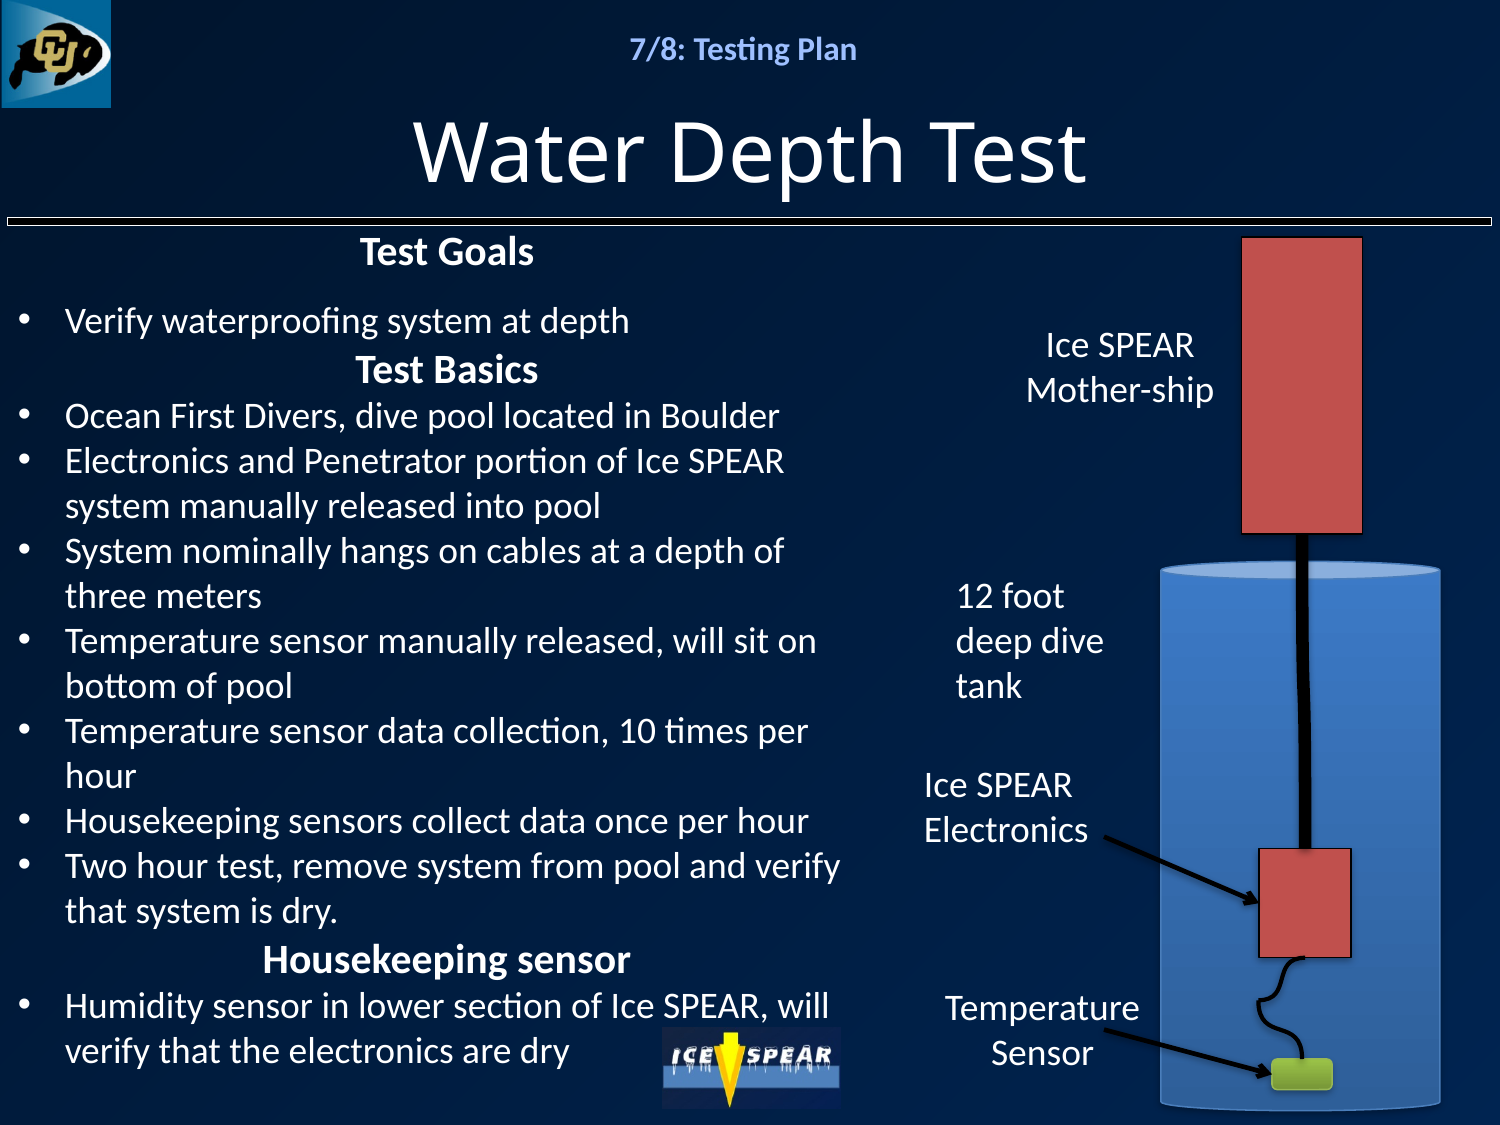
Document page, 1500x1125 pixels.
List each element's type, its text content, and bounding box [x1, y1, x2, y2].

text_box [891, 236, 1441, 1111]
picture [662, 1079, 841, 1109]
text_box Test Goals Verify waterproofing system at depth Test Basics Ocean First Divers, dive pool located in Boulder Electronics and Penetrator portion of Ice SPEAR system manually released into pool System nominally hangs on cables at a depth of three meters Temperature sensor manually released, will sit on bottom of pool Temperature sensor data collection, 10 times per hour Housekeeping sensors collect data once per hour Two hour test, remove system from pool and verify that system is dry. Housekeeping sensor Humidity sensor in lower section of Ice SPEAR, will verify that the electronics are dry [3, 216, 891, 1079]
picture [10, 3, 111, 100]
title Water Depth Test [131, 82, 1369, 216]
